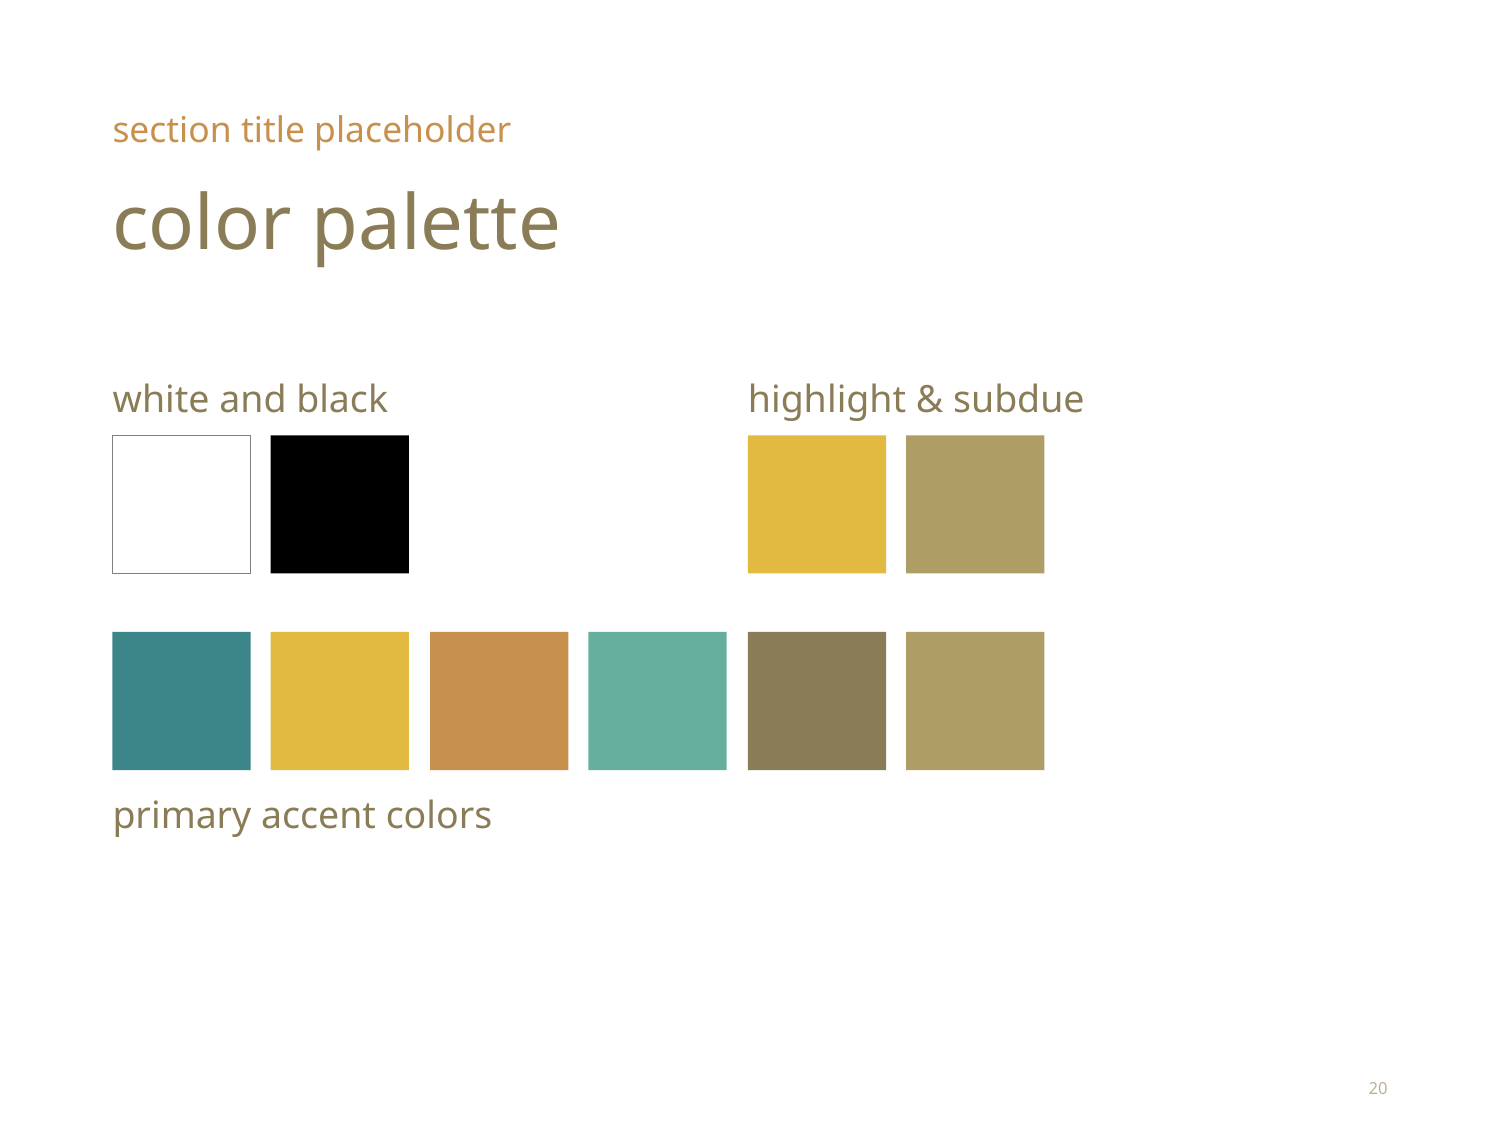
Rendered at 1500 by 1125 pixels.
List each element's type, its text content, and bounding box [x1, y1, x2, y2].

text_box [110, 433, 253, 576]
list section title placeholder [112, 113, 1388, 188]
text_box primary accent colors [112, 781, 1045, 836]
title color palette [112, 188, 1388, 338]
text_box [430, 631, 569, 771]
text_box [747, 435, 887, 574]
text_box [112, 631, 251, 771]
text_box [747, 631, 887, 771]
text_box [906, 435, 1045, 574]
text_box [269, 433, 411, 576]
text_box white and black [112, 366, 409, 421]
text_box [270, 631, 409, 771]
text_box [588, 631, 727, 771]
text_box highlight & subdue [747, 366, 1111, 421]
text_box [904, 630, 1046, 772]
